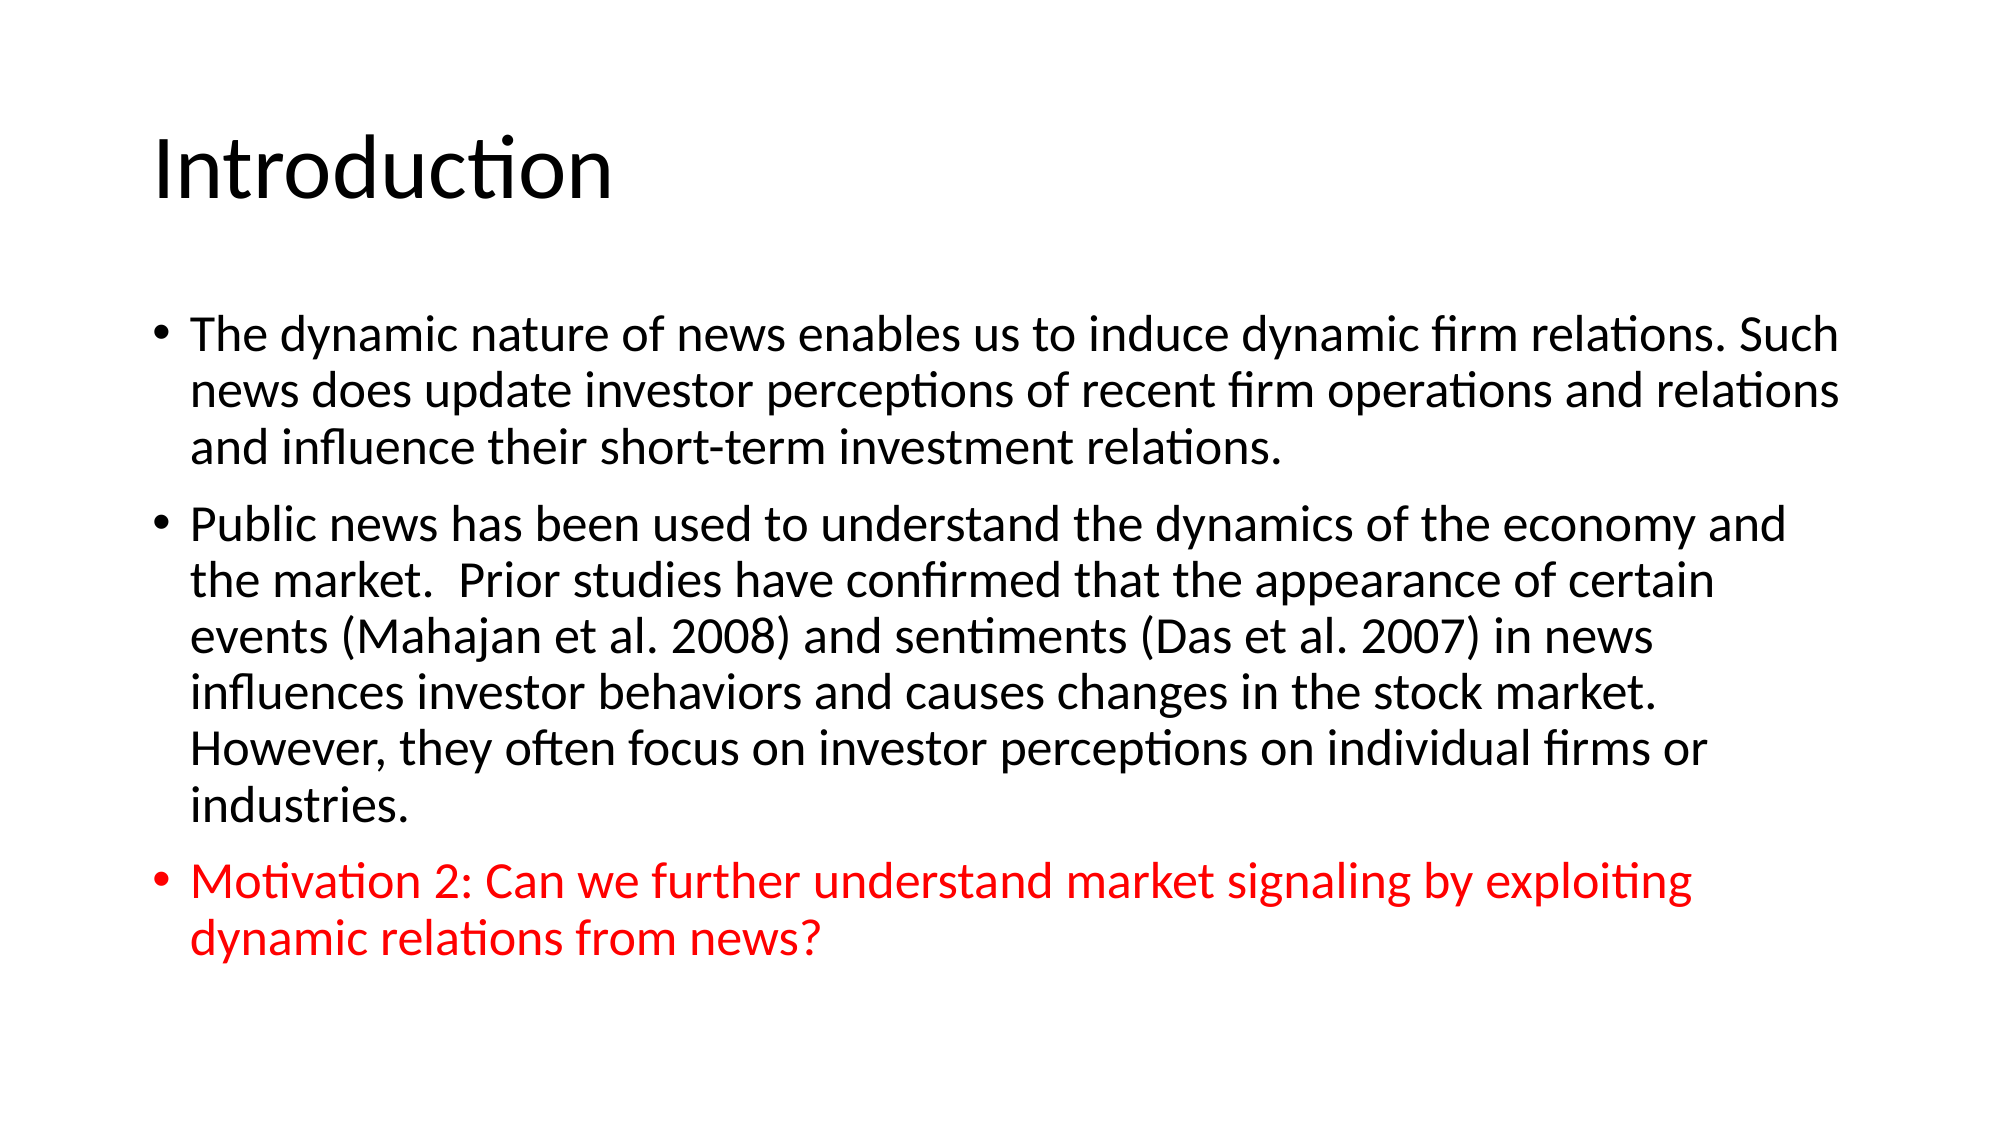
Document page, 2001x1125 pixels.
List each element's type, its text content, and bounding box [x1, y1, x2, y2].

title Introduction [137, 59, 1863, 278]
list The dynamic nature of news enables us to induce dynamic firm relations. Such news does update investor perceptions of recent firm operations and relations and influence their short-term investment relations. Public news has been used to understand the dynamics of the economy and the market. Prior studies have confirmed that the appearance of certain events (Mahajan et al. 2008) and sentiments (Das et al. 2007) in news influences investor behaviors and causes changes in the stock market. However, they often focus on investor perceptions on individual firms or industries. Motivation 2: Can we further understand market signaling by exploiting dynamic relations from news? [137, 299, 1863, 1080]
